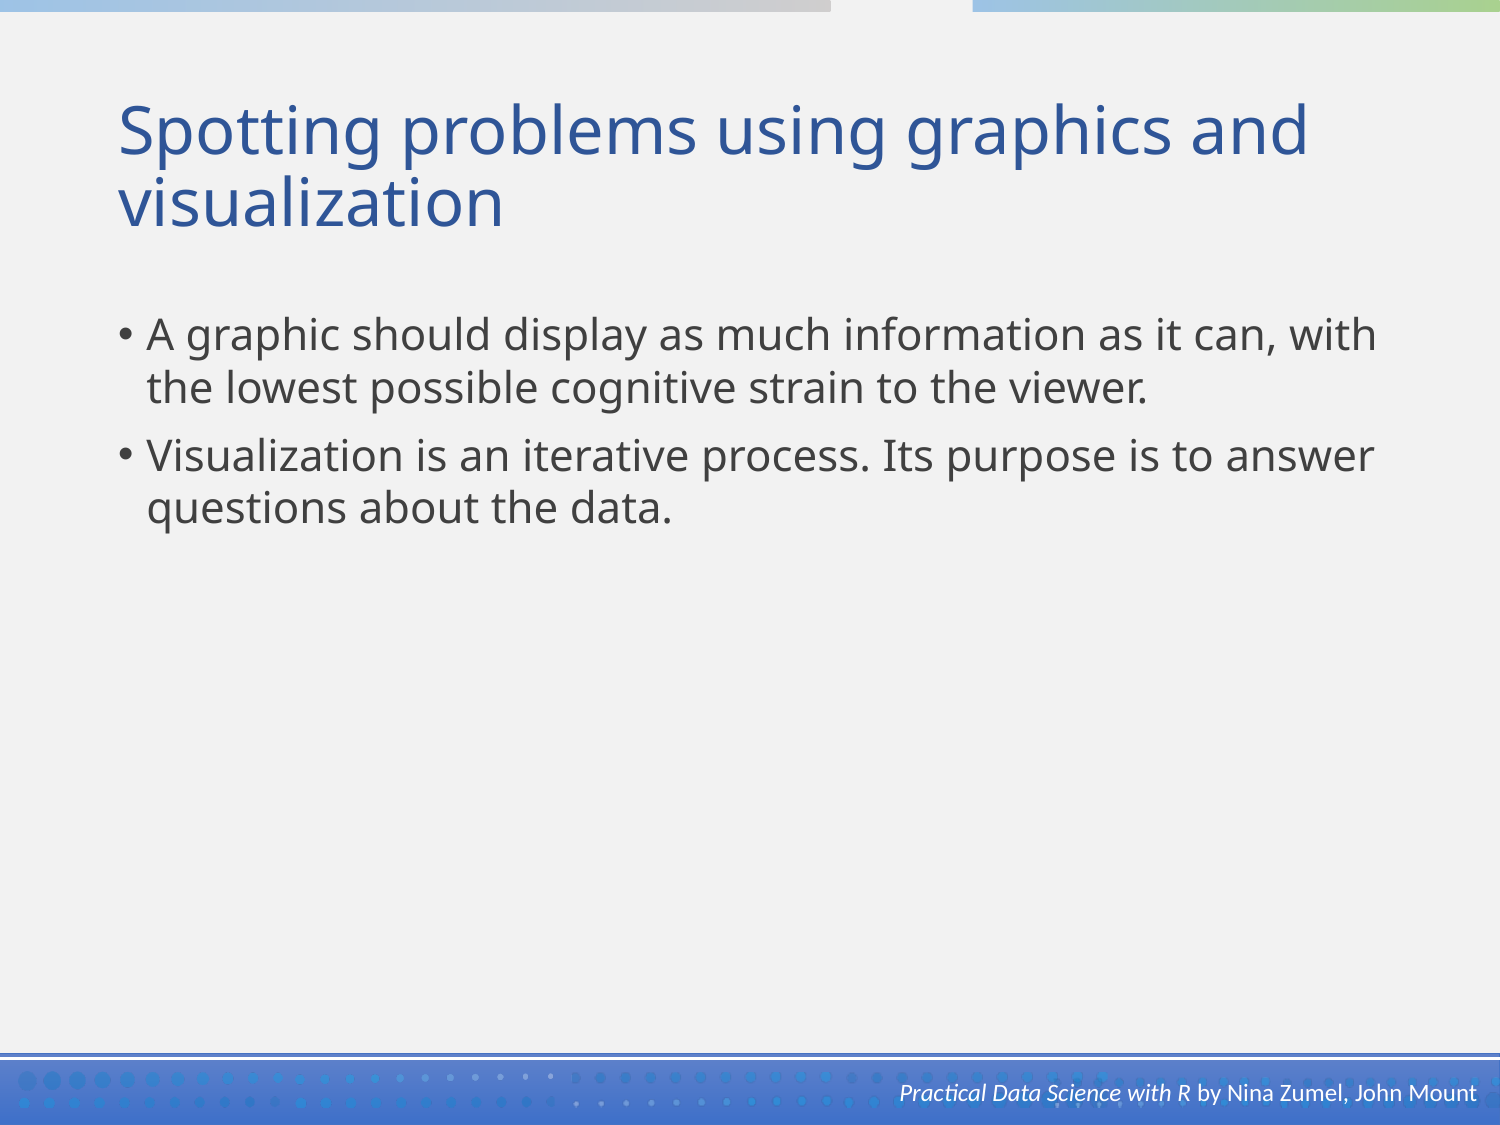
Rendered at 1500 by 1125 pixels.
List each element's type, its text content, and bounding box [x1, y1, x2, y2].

title Spotting problems using graphics and visualization [103, 59, 1397, 278]
text_box Practical Data Science with R by Nina Zumel, John Mount [884, 1069, 1500, 1115]
list A graphic should display as much information as it can, with the lowest possible cognitive strain to the viewer. Visualization is an iterative process. Its purpose is to answer questions about the data. [103, 299, 1397, 1014]
